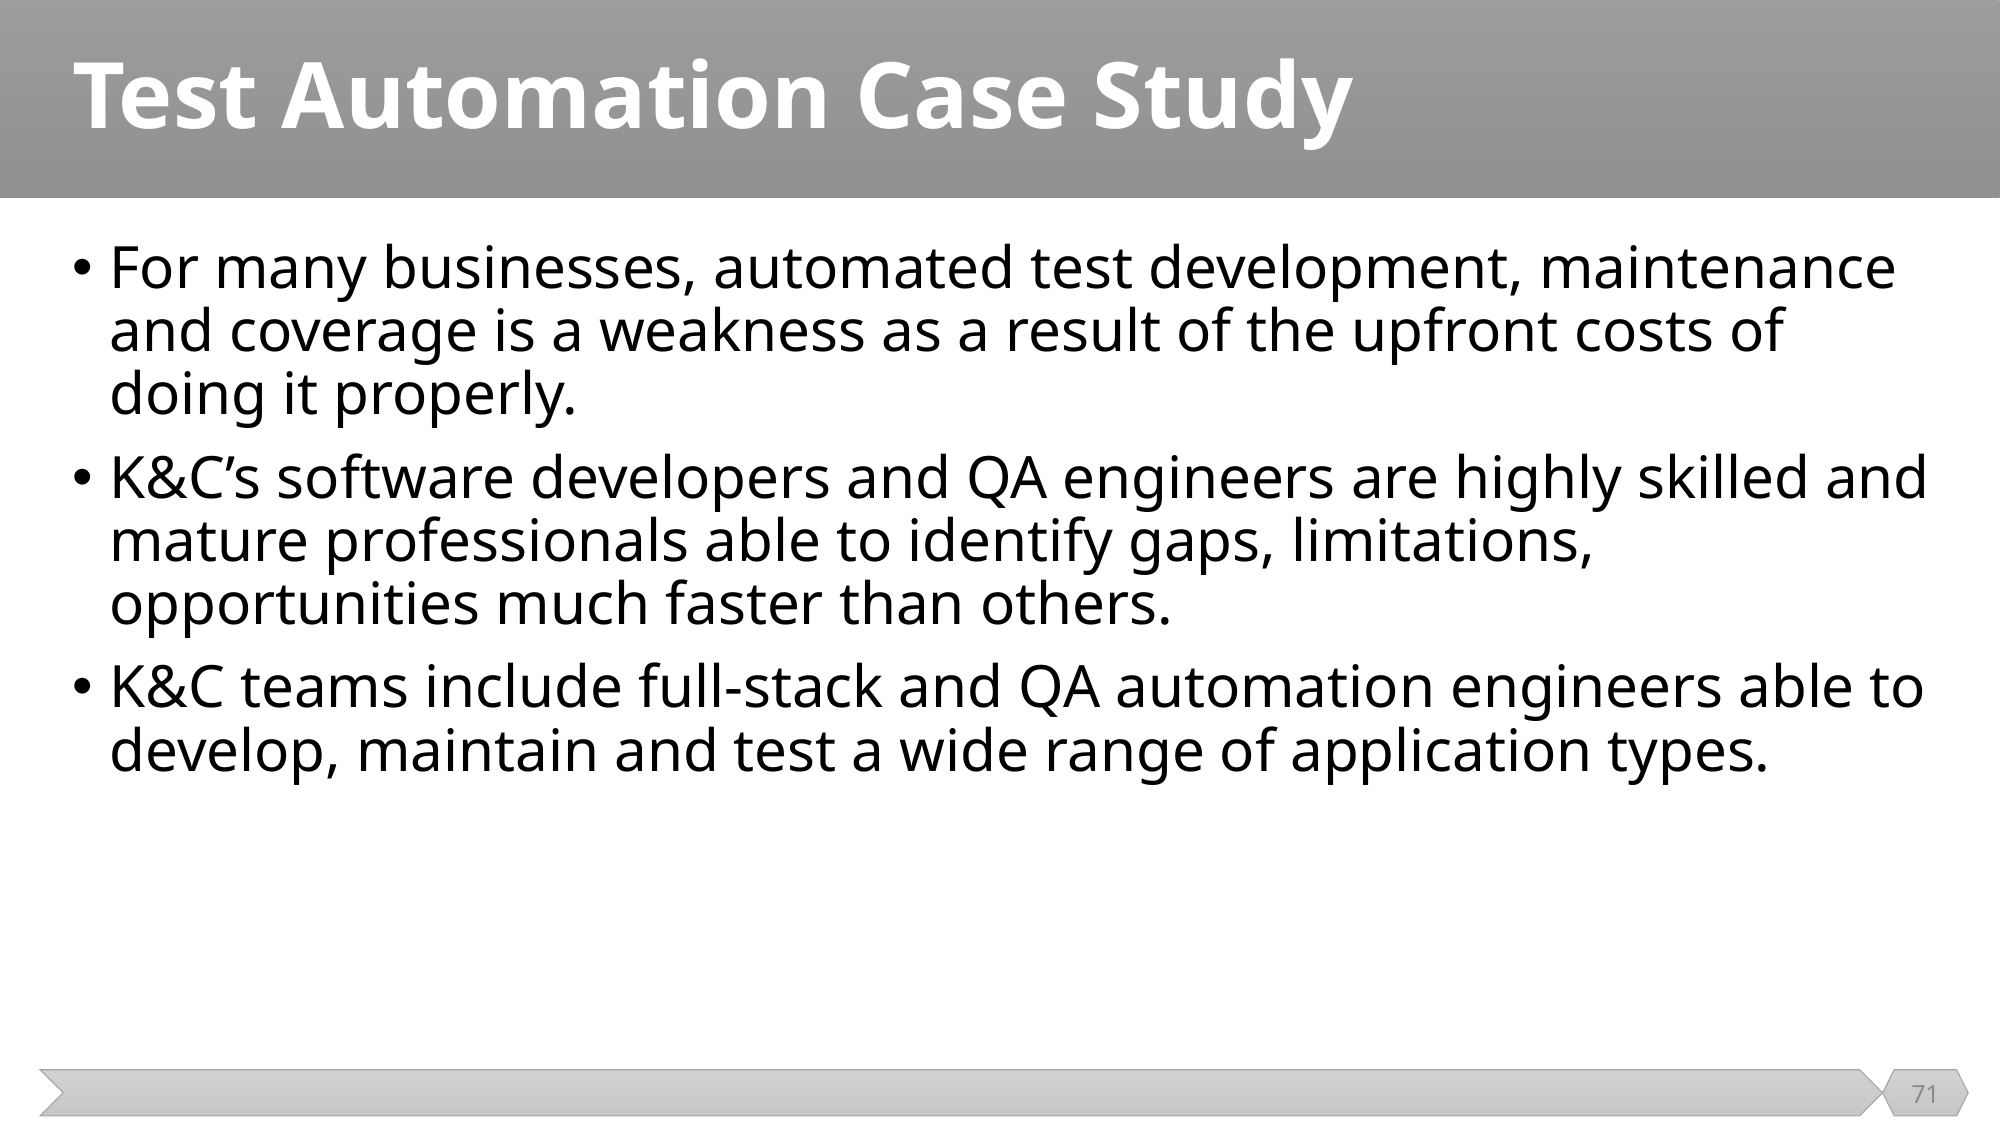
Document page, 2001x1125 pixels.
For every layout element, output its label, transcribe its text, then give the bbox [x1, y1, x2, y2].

list For many businesses, automated test development, maintenance and coverage is a weakness as a result of the upfront costs of doing it properly. K&C’s software developers and QA engineers are highly skilled and mature professionals able to identify gaps, limitations, opportunities much faster than others. K&C teams include full-stack and QA automation engineers able to develop, maintain and test a wide range of application types. [56, 230, 1969, 1010]
slide_number 71 [1882, 1065, 1969, 1125]
title Test Automation Case Study [56, 0, 1969, 199]
